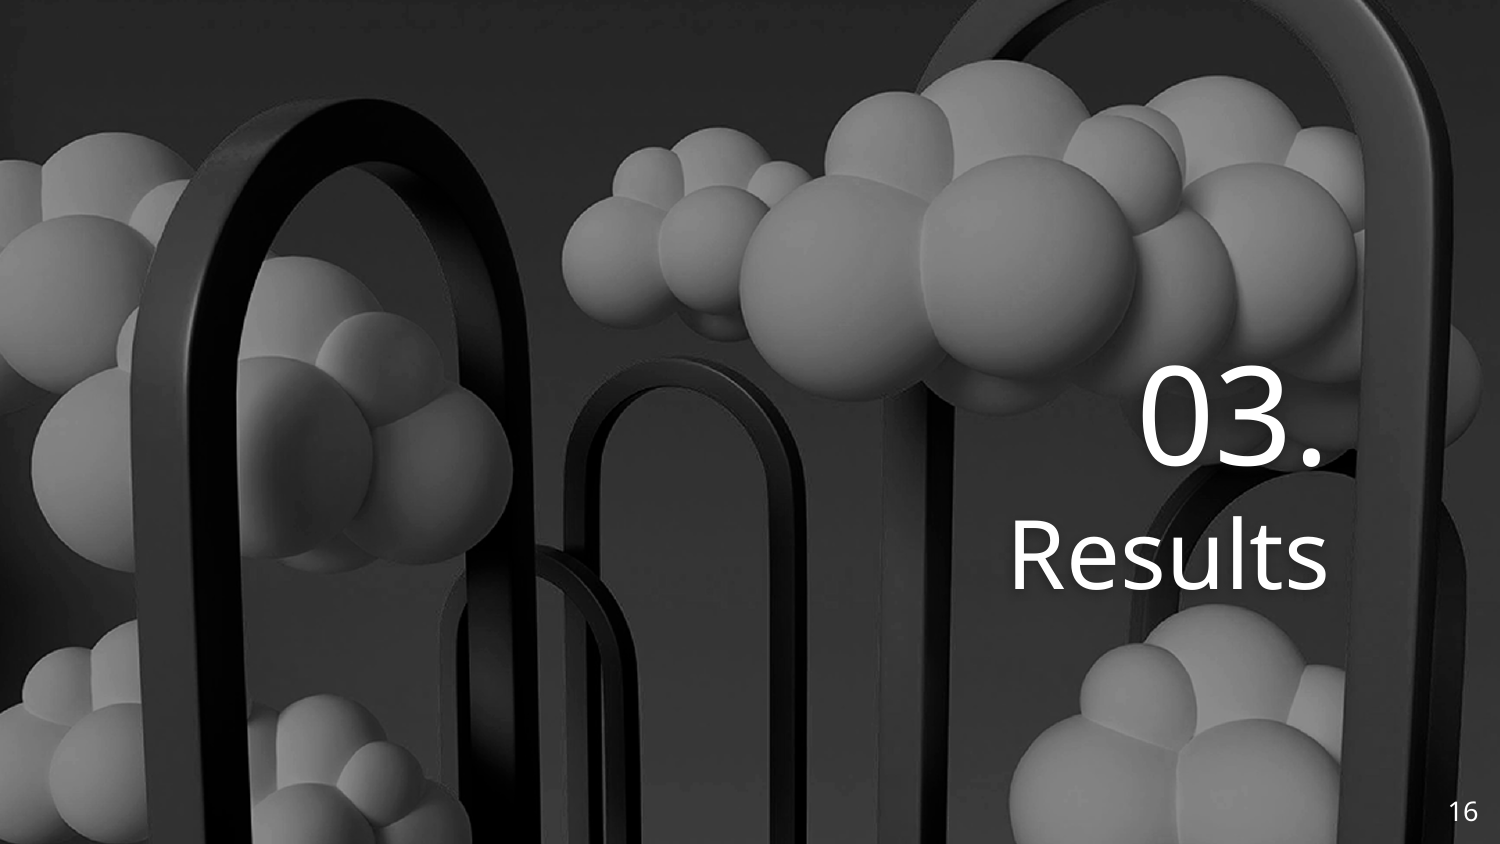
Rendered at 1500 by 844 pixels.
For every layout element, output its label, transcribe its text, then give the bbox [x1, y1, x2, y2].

title 03. Results [570, 333, 1346, 603]
picture [0, 0, 1500, 844]
slide_number ‹#› [1403, 779, 1494, 844]
